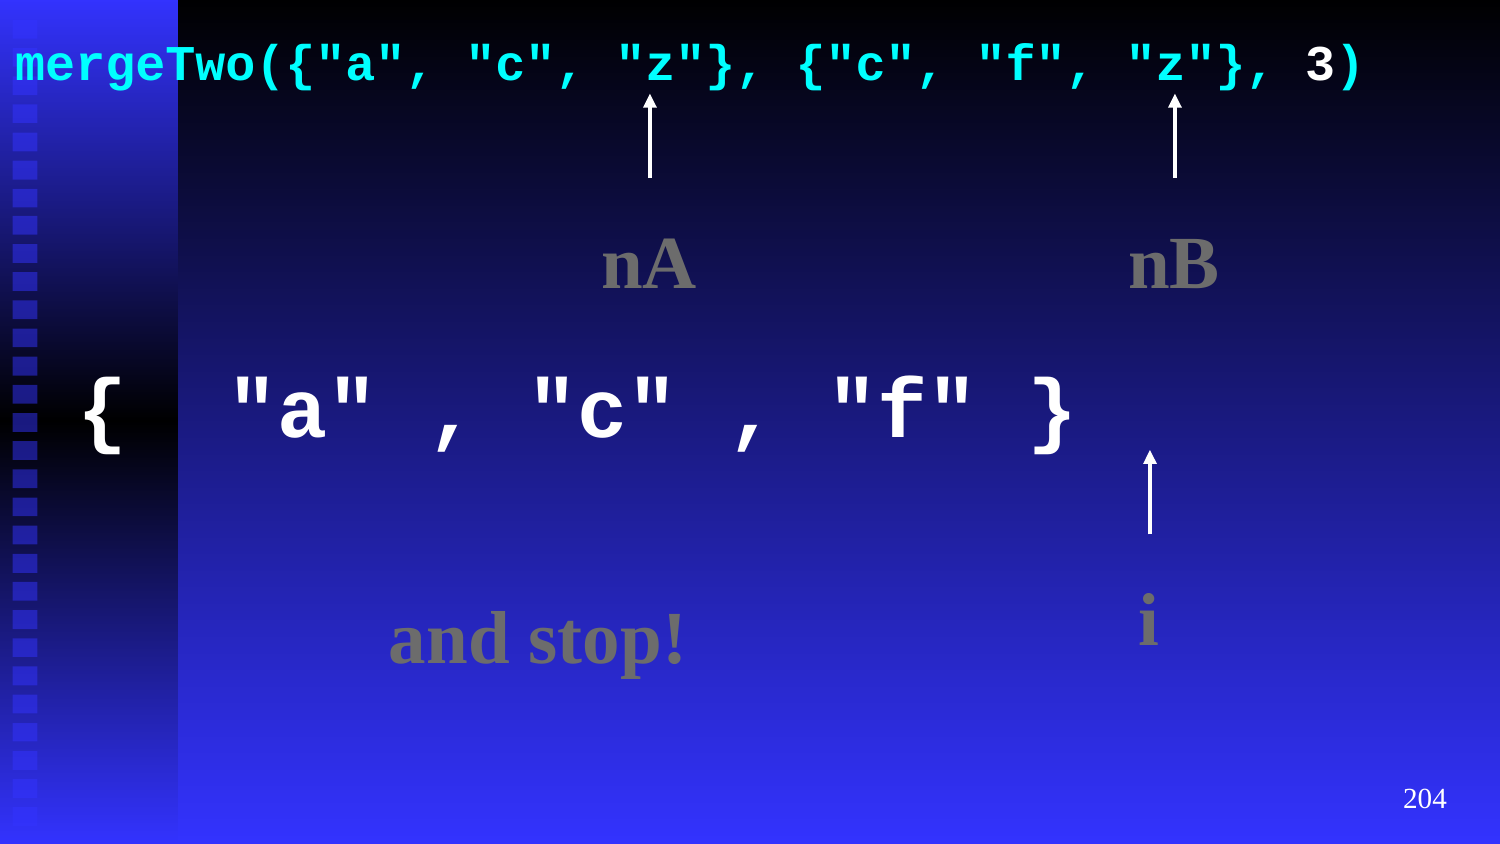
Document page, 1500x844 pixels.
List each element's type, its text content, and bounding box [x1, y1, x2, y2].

text_box i [1074, 562, 1223, 642]
title mergeTwo({"a", "c", "z"}, {"c", "f", "z"}, 3) [0, 0, 1425, 94]
text_box nA [575, 206, 723, 286]
text_box ‹#› [1149, 768, 1463, 826]
list { "a" , "c" , "f" } [62, 346, 1467, 460]
text_box and stop! [263, 581, 813, 661]
text_box nB [1100, 206, 1248, 286]
